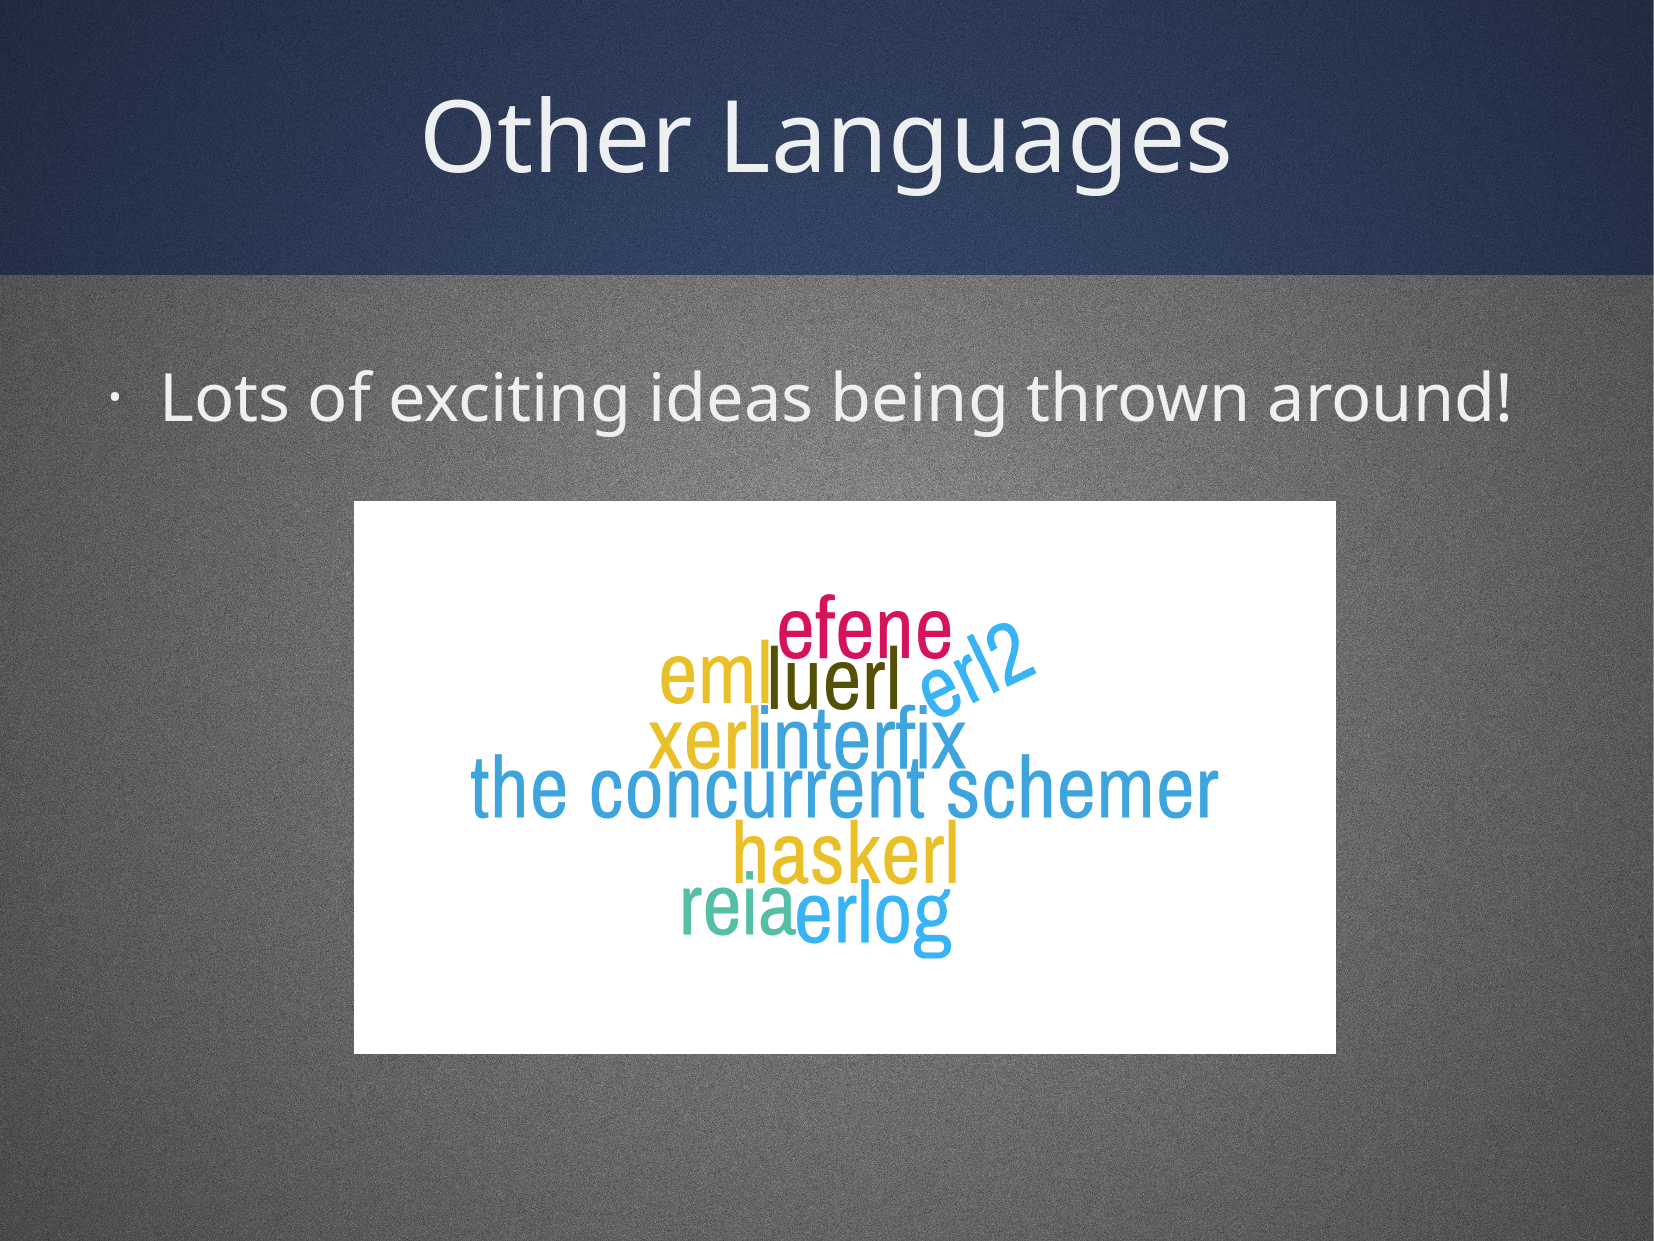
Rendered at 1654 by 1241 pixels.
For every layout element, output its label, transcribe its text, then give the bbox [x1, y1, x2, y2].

picture [0, 0, 1654, 1241]
text_box Other Languages [88, 29, 1565, 237]
text_box Lots of exciting ideas being thrown around! [88, 354, 1565, 1063]
